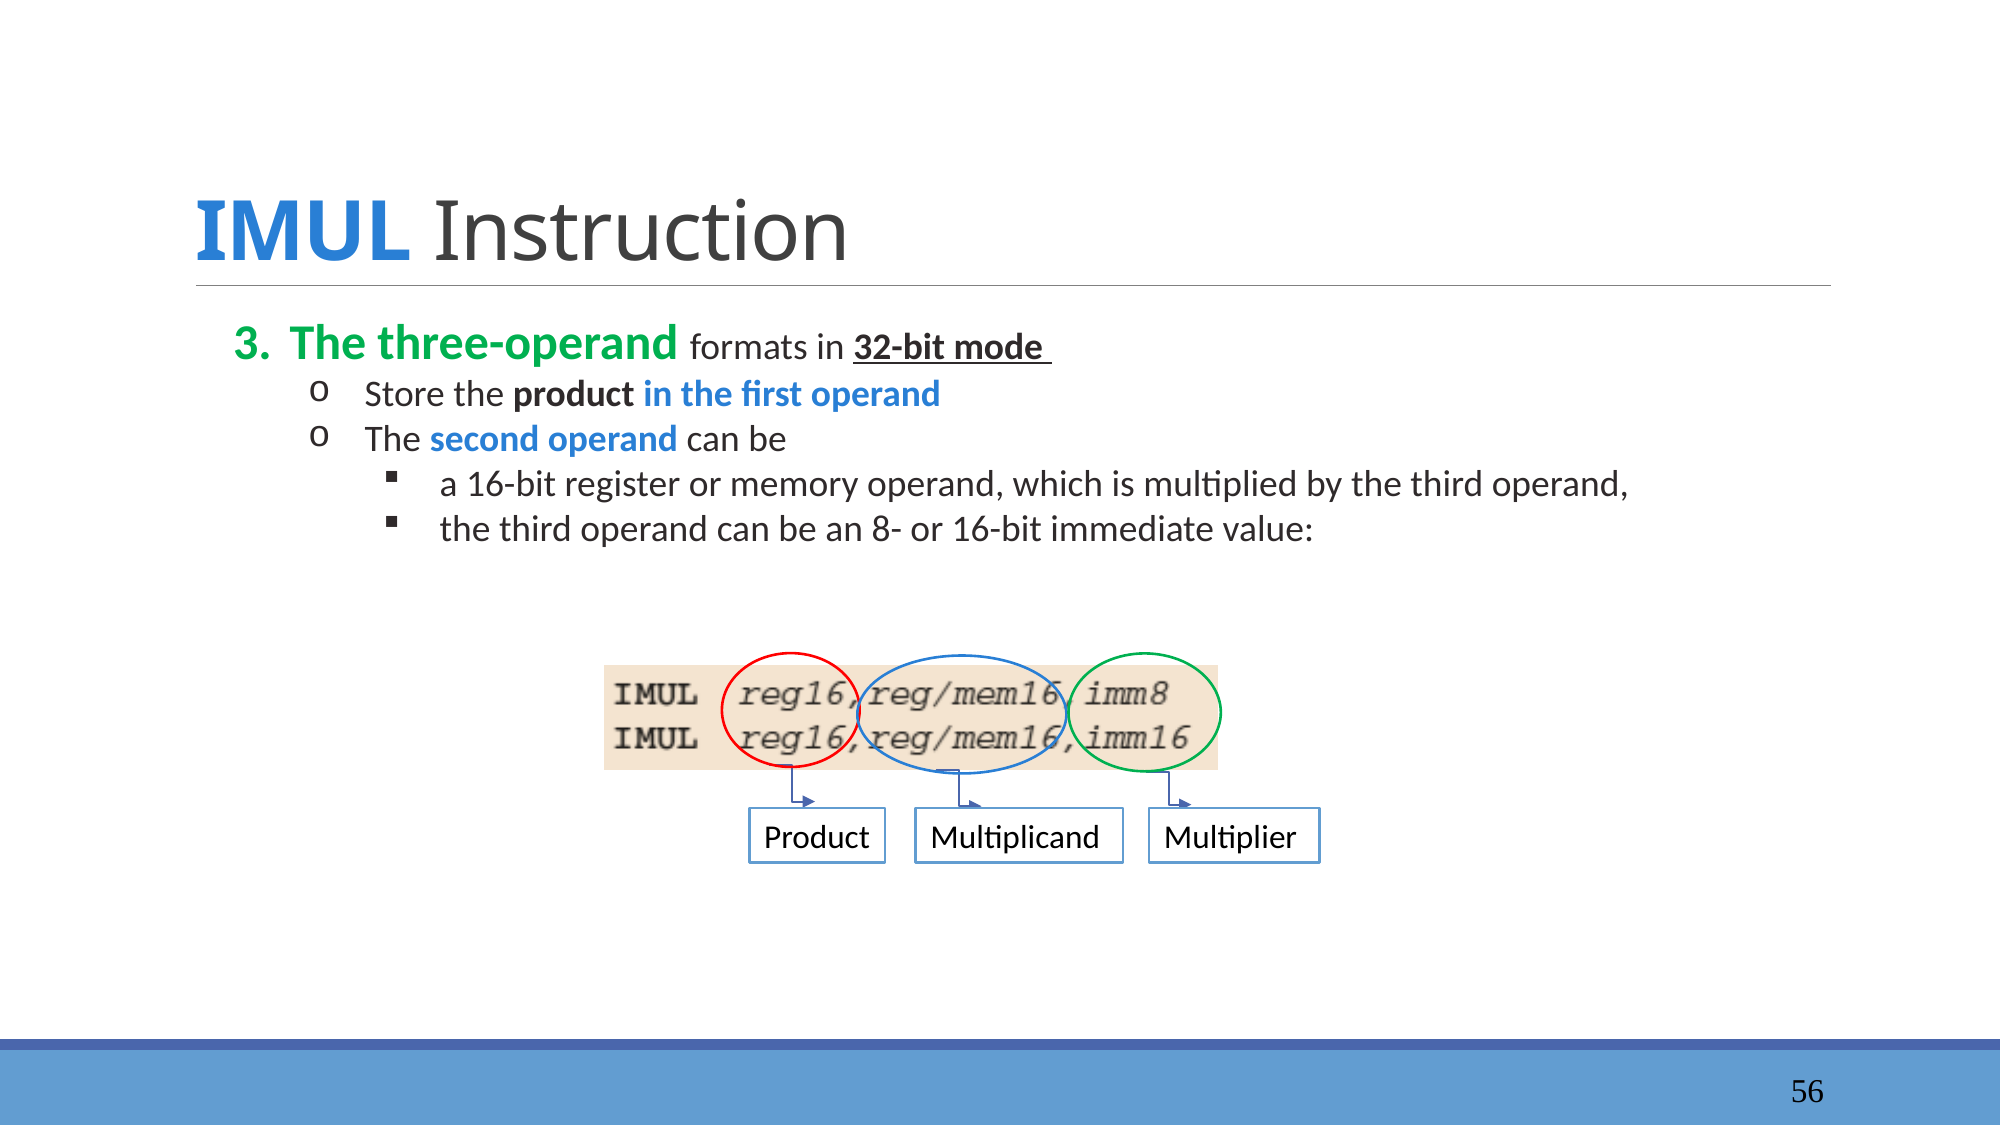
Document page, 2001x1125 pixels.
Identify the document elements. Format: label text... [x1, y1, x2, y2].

title IMUL Instruction [180, 47, 1830, 285]
text_box The three-operand formats in 32-bit mode Store the product in the first operand The second operand can be a 16-bit register or memory operand, which is multiplied by the third operand, the third operand can be an 8- or 16-bit immediate value: [218, 301, 1847, 557]
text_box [604, 652, 1321, 864]
slide_number 57 [1624, 1059, 1840, 1120]
